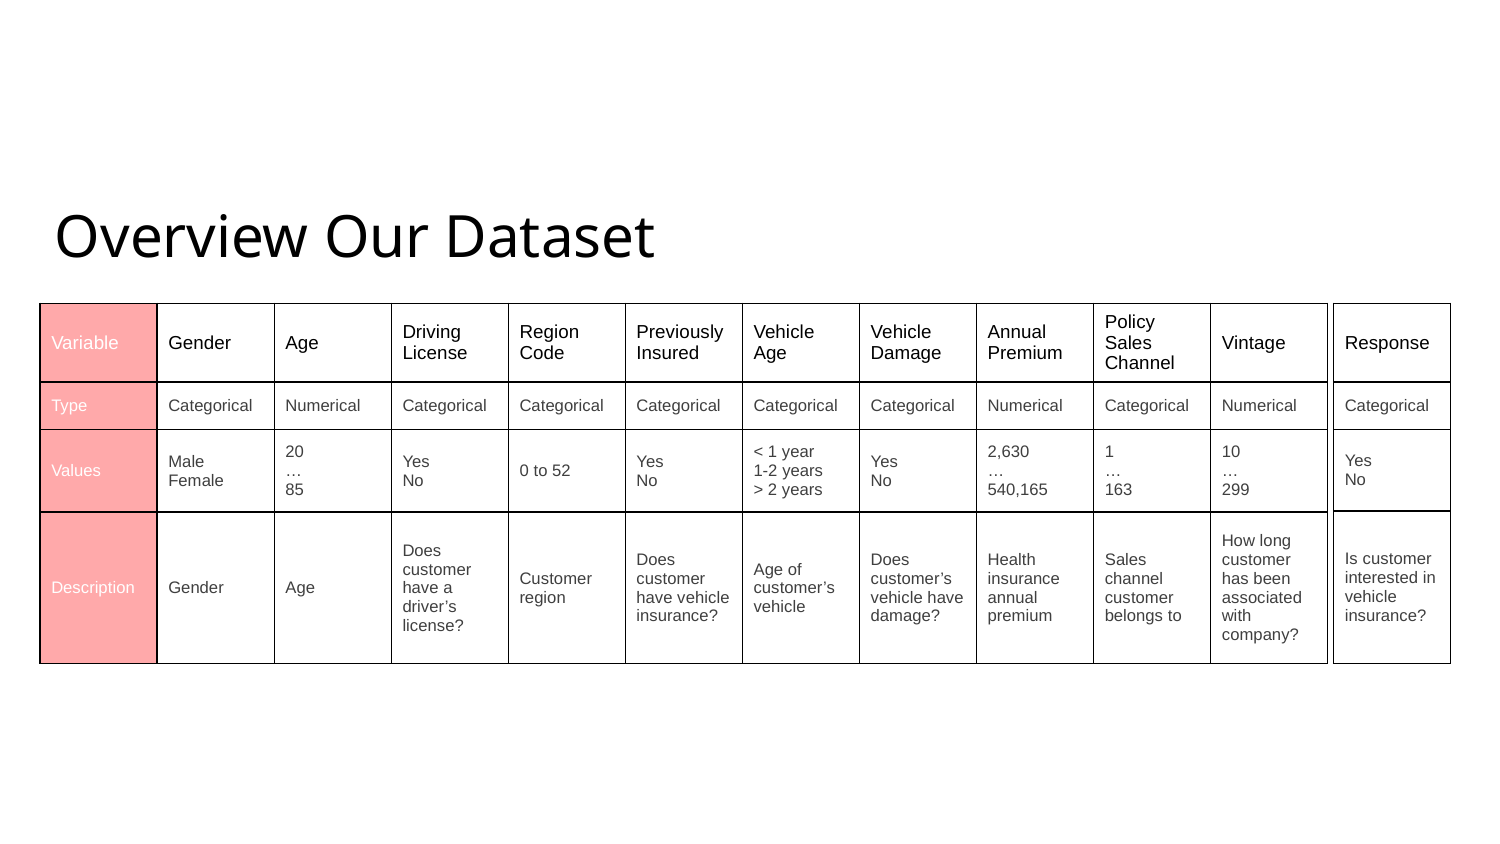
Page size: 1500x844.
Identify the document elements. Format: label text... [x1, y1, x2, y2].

table_cell Male Female [158, 430, 274, 511]
table_cell Does customer have vehicle insurance? [626, 513, 742, 663]
table_header Gender [158, 304, 274, 381]
table_cell 10 … 299 [1211, 430, 1327, 511]
table_cell Yes No [1334, 430, 1450, 510]
table_header Vehicle Age [743, 304, 859, 381]
table_cell Numerical [977, 383, 1093, 429]
table_header Age [275, 304, 391, 381]
table_cell Sales channel customer belongs to [1094, 513, 1210, 663]
table_header Annual Premium [977, 304, 1093, 381]
table_cell Categorical [509, 383, 625, 429]
table_cell < 1 year 1-2 years > 2 years [743, 430, 859, 511]
table_cell Categorical [626, 383, 742, 429]
table_cell Does customer’s vehicle have damage? [860, 513, 976, 663]
table_cell Age of customer’s vehicle [743, 513, 859, 663]
table_cell Type [41, 383, 156, 429]
table_cell Health insurance annual premium [977, 513, 1093, 663]
table_cell Description [41, 513, 156, 663]
table_cell Numerical [1211, 383, 1327, 429]
table_header Vintage [1211, 304, 1327, 381]
table_header Vehicle Damage [860, 304, 976, 381]
table_header Policy Sales Channel [1094, 304, 1210, 381]
table_cell Age [275, 513, 391, 663]
table_cell Categorical [860, 383, 976, 429]
table_cell Categorical [1334, 383, 1450, 429]
table_cell Categorical [158, 383, 274, 429]
table_cell Yes No [392, 430, 508, 511]
table_cell 2,630 … 540,165 [977, 430, 1093, 511]
table_cell Numerical [275, 383, 391, 429]
table_cell Categorical [392, 383, 508, 429]
table_header Driving License [392, 304, 508, 381]
table_cell Categorical [1094, 383, 1210, 429]
table_cell Categorical [743, 383, 859, 429]
table_header Response [1334, 304, 1450, 381]
table_cell Yes No [626, 430, 742, 511]
table_header Previously Insured [626, 304, 742, 381]
table_cell Values [41, 430, 156, 511]
table_cell 1 … 163 [1094, 430, 1210, 511]
table_cell Gender [158, 513, 274, 663]
table_cell Does customer have a driver’s license? [392, 513, 508, 663]
table_cell Customer region [509, 513, 625, 663]
table_header Variable [41, 304, 156, 381]
table_cell 0 to 52 [509, 430, 625, 511]
table_cell 20 … 85 [275, 430, 391, 511]
table_cell Yes No [860, 430, 976, 511]
title Overview Our Dataset [40, 184, 1394, 279]
table_header Region Code [509, 304, 625, 381]
table_cell How long customer has been associated with company? [1211, 513, 1327, 663]
table_cell Is customer interested in vehicle insurance? [1334, 512, 1450, 663]
